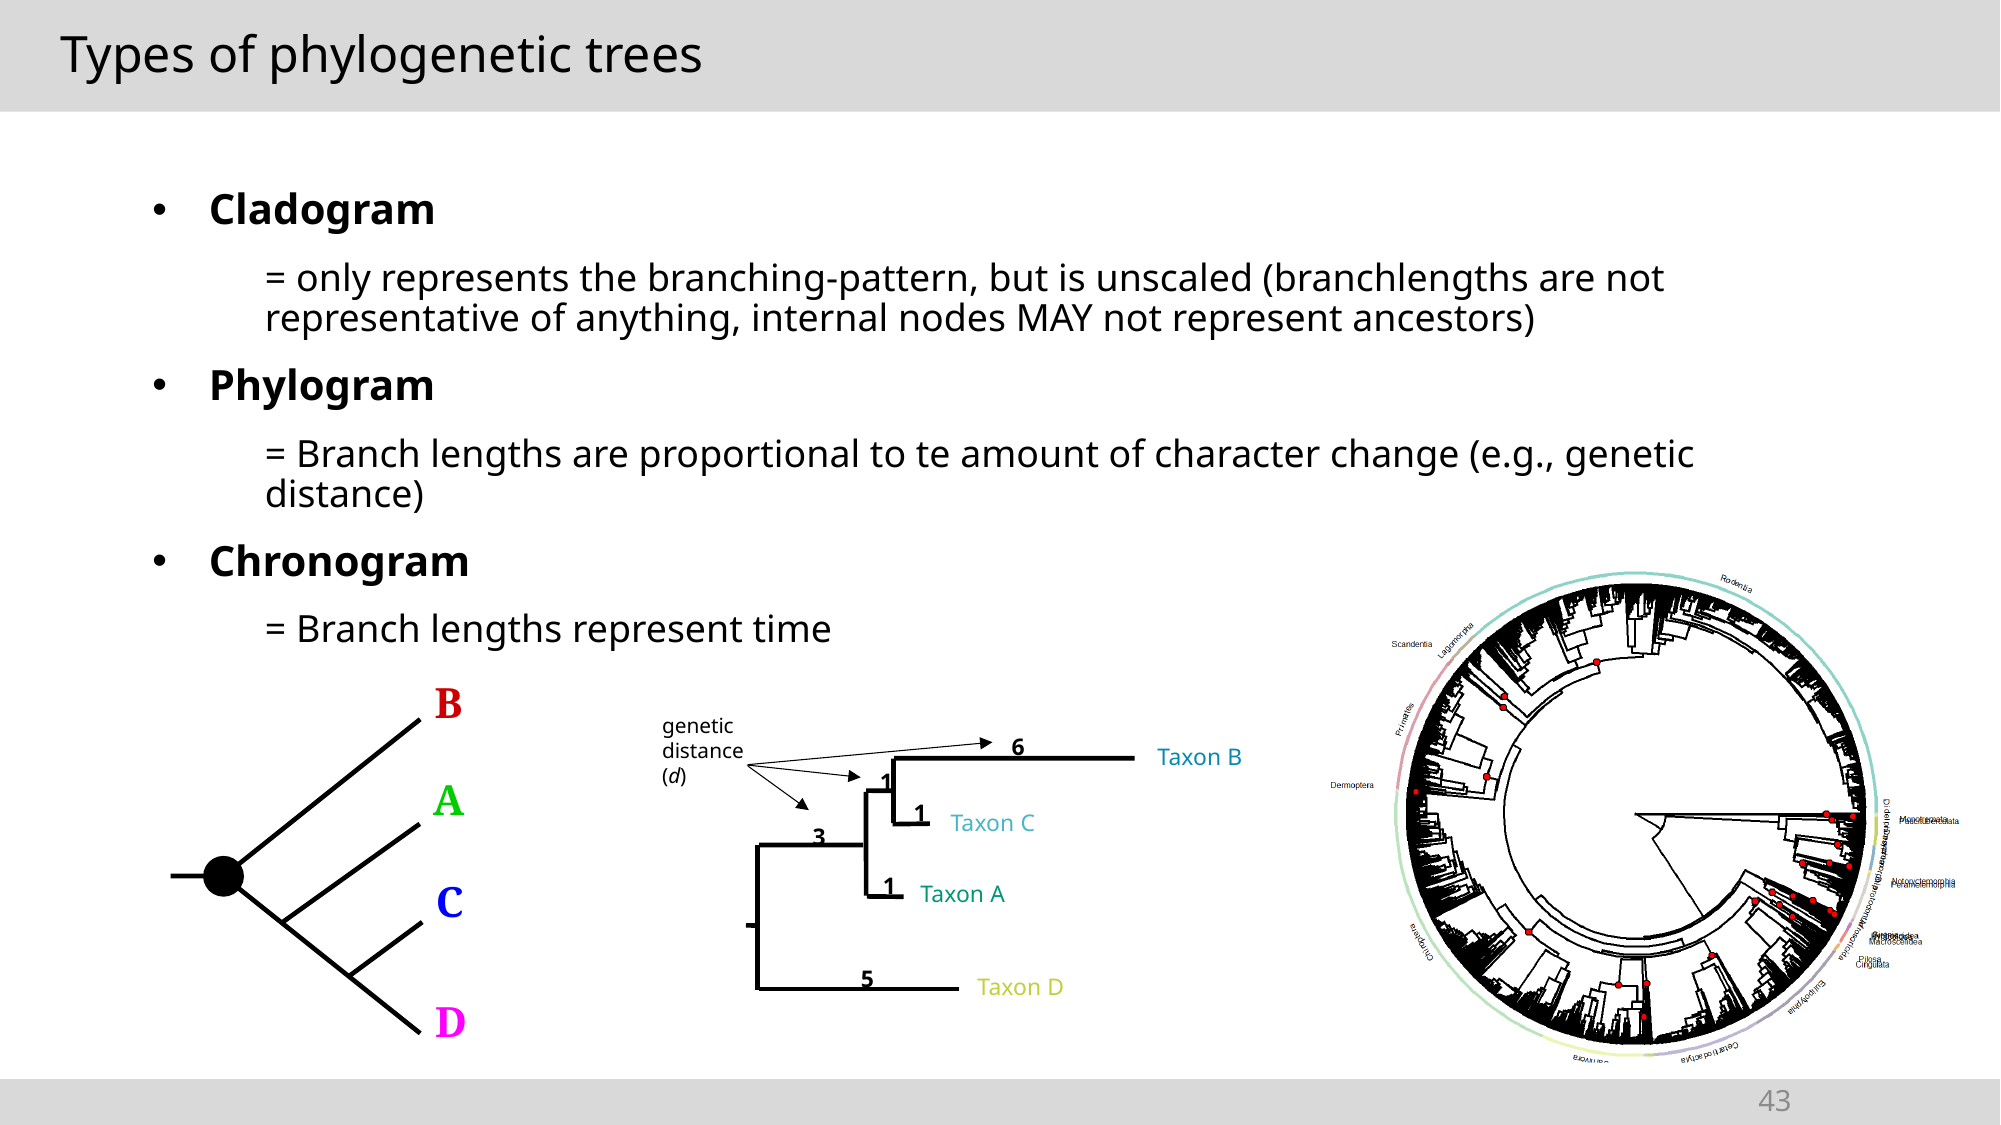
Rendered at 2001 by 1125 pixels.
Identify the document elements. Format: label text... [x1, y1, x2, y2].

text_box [137, 609, 493, 1054]
list Cladogram = only represents the branching-pattern, but is unscaled (branchlengths are not representative of anything, internal nodes MAY not represent ancestors) Phylogram = Branch lengths are proportional to te amount of character change (e.g., genetic distance) Chronogram = Branch lengths represent time [137, 181, 1863, 896]
picture [1287, 564, 1985, 1064]
footer [0, 1079, 1550, 1125]
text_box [647, 704, 1255, 1009]
title Types of phylogenetic trees [0, 0, 2000, 112]
slide_number 43 [1550, 1079, 2000, 1125]
